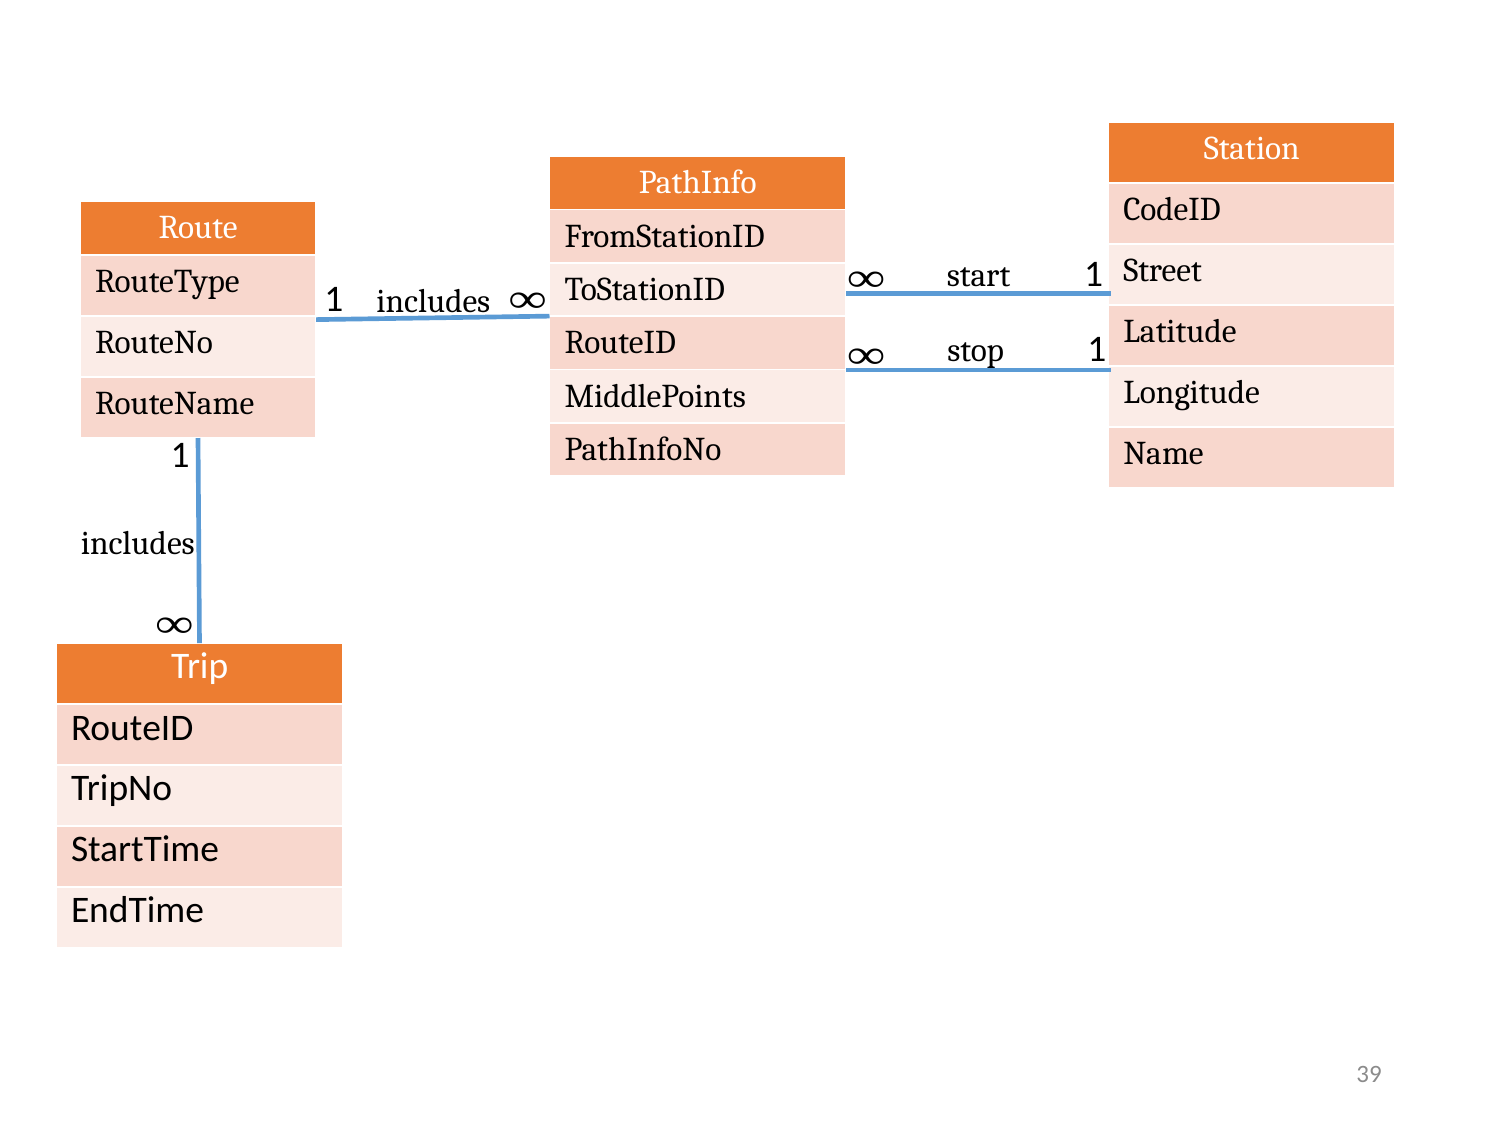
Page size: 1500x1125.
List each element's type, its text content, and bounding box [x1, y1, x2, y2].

table_cell PathInfoNo [550, 424, 845, 475]
text_box start [932, 294, 1026, 301]
table_cell TripNo [57, 766, 342, 825]
text_box includes [361, 271, 506, 320]
text_box stop [932, 321, 1020, 369]
table_cell StartTime [57, 827, 342, 886]
table_cell RouteID [57, 705, 342, 764]
table_cell RouteNo [81, 317, 315, 376]
table_header Route [81, 202, 315, 254]
table_cell Longitude [1109, 367, 1394, 426]
text_box 1 [155, 422, 205, 482]
table_cell EndTime [57, 888, 342, 947]
table_cell CodeID [1109, 184, 1394, 243]
table_cell RouteID [550, 317, 845, 369]
table_cell Street [1109, 245, 1394, 304]
table_cell MiddlePoints [550, 370, 845, 422]
table_header Trip [57, 644, 342, 703]
text_box stop [932, 370, 1020, 376]
text_box 1 [309, 266, 359, 327]
table_header PathInfo [550, 157, 845, 209]
text_box includes [200, 514, 210, 569]
text_box 1 [1069, 241, 1119, 302]
table_cell Latitude [1109, 306, 1394, 365]
table_cell RouteType [81, 256, 315, 315]
table_cell RouteName [81, 378, 315, 437]
table_cell ToStationID [550, 264, 845, 315]
table_header Station [1109, 123, 1394, 182]
text_box 1 [1072, 316, 1122, 377]
slide_number 39 [1059, 1042, 1397, 1103]
text_box includes [66, 514, 198, 569]
text_box start [932, 245, 1026, 293]
table_cell FromStationID [550, 210, 845, 262]
table_cell Name [1109, 428, 1394, 487]
text_box includes [361, 322, 506, 327]
